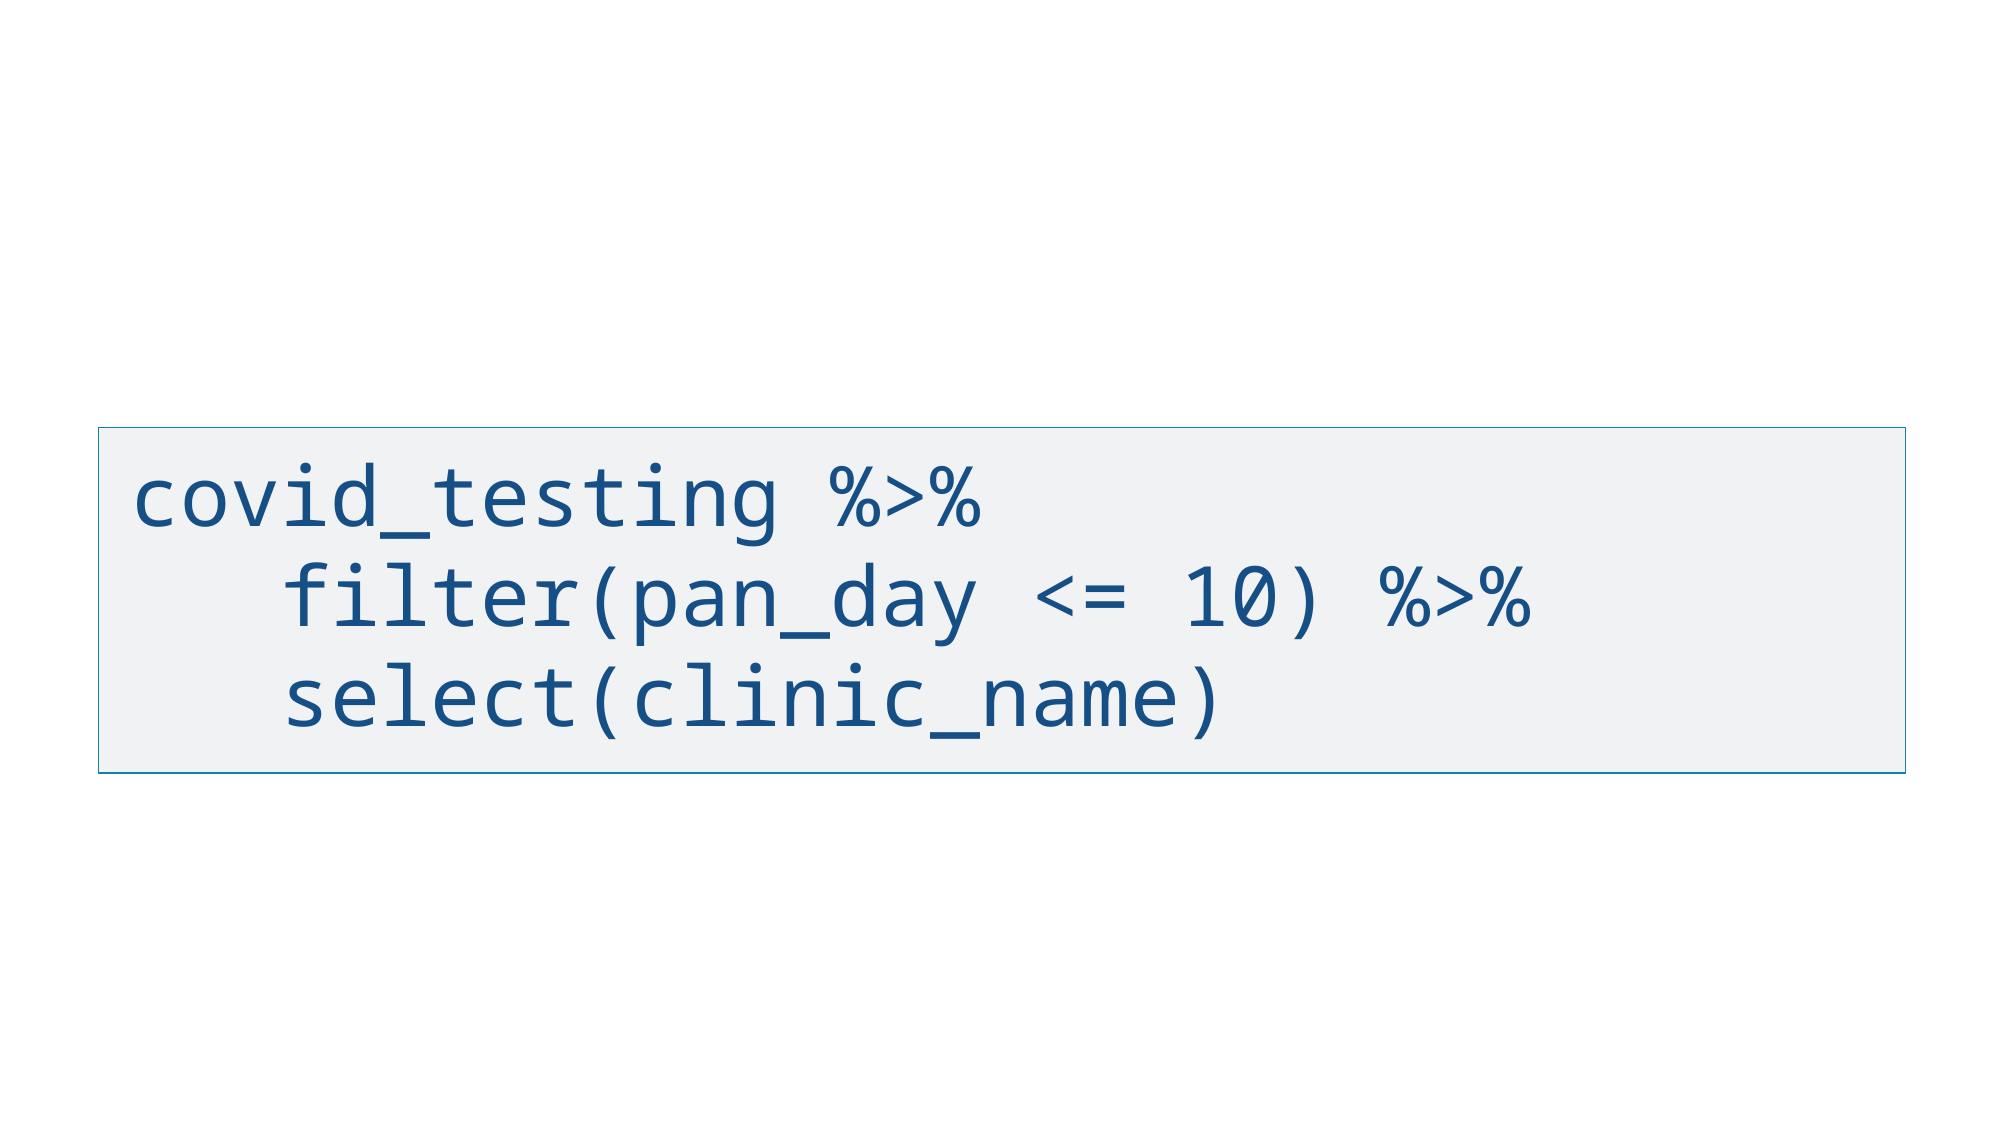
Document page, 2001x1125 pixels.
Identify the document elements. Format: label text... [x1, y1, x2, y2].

text_box [97, 426, 1907, 774]
text_box covid_testing %>% filter(pan_day <= 10) %>% select(clinic_name) [115, 436, 1885, 851]
